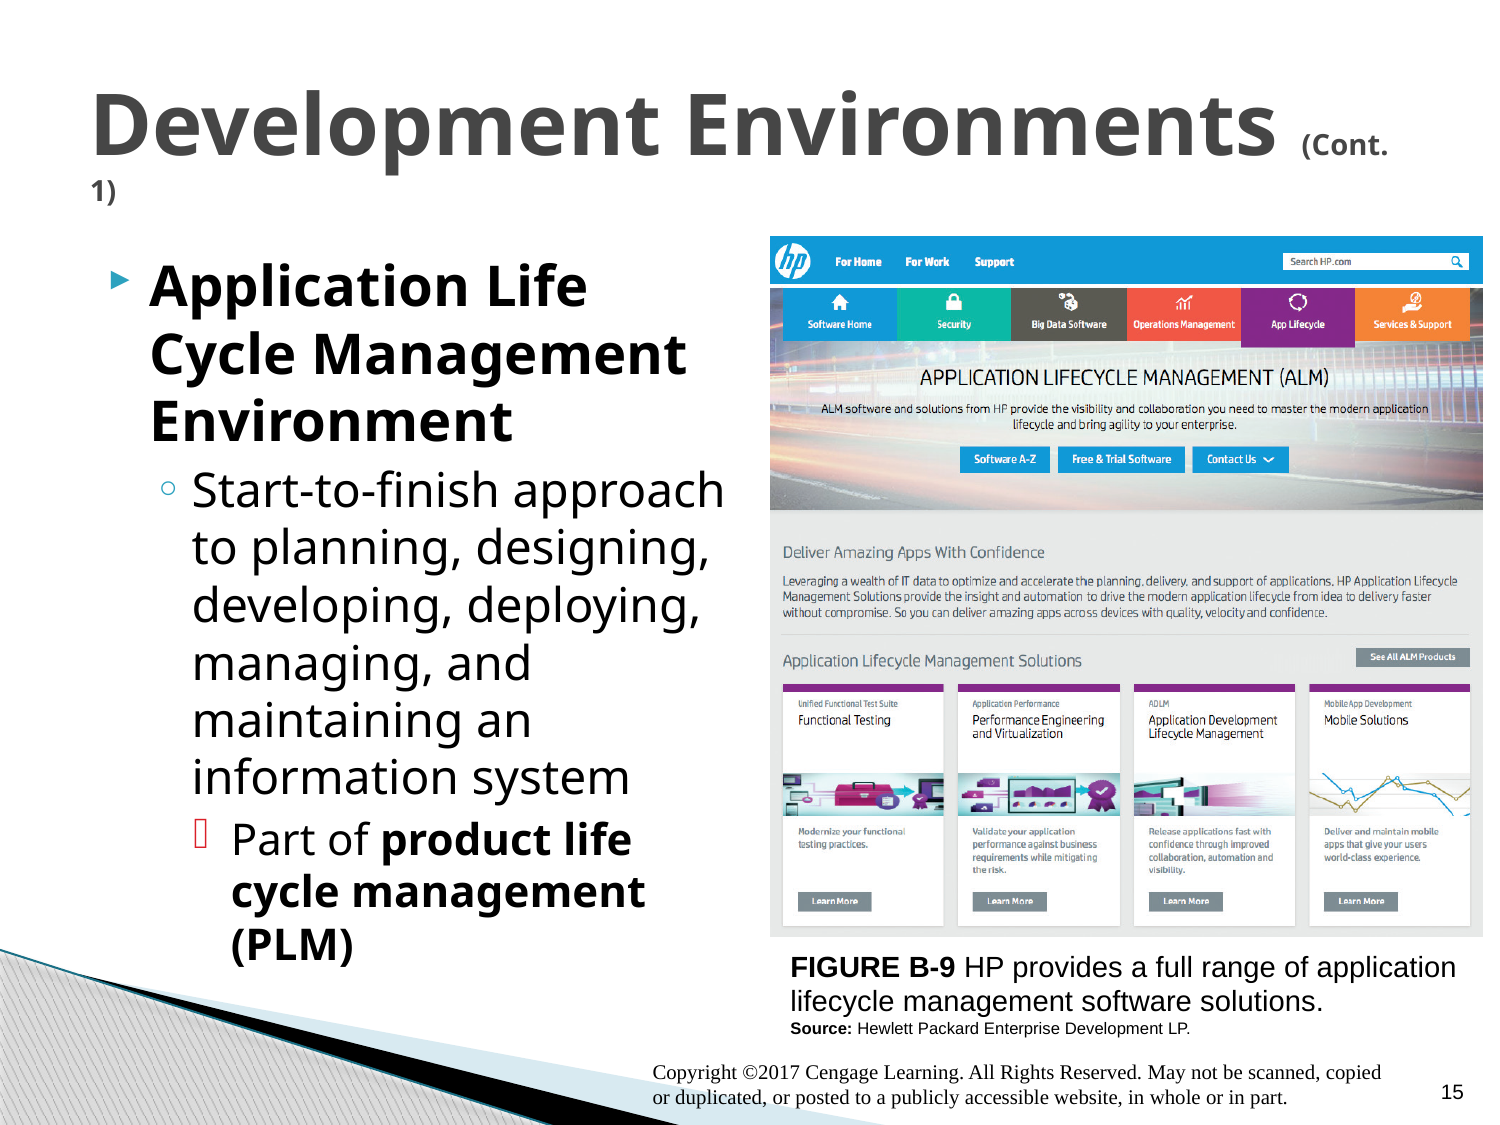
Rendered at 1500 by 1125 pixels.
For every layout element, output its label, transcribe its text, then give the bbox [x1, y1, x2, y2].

title Development Environments (Cont. 1) [75, 45, 1425, 233]
text_box FIGURE B-9 HP provides a full range of application lifecycle management software solutions. Source: Hewlett Packard Enterprise Development LP. [775, 951, 1479, 1046]
list Application Life Cycle Management Environment Start-to-finish approach to planning, designing, developing, deploying, managing, and maintaining an information system Part of product life cycle management (PLM) [75, 243, 750, 986]
picture [767, 232, 1488, 939]
slide_number 15 [1418, 1051, 1479, 1112]
